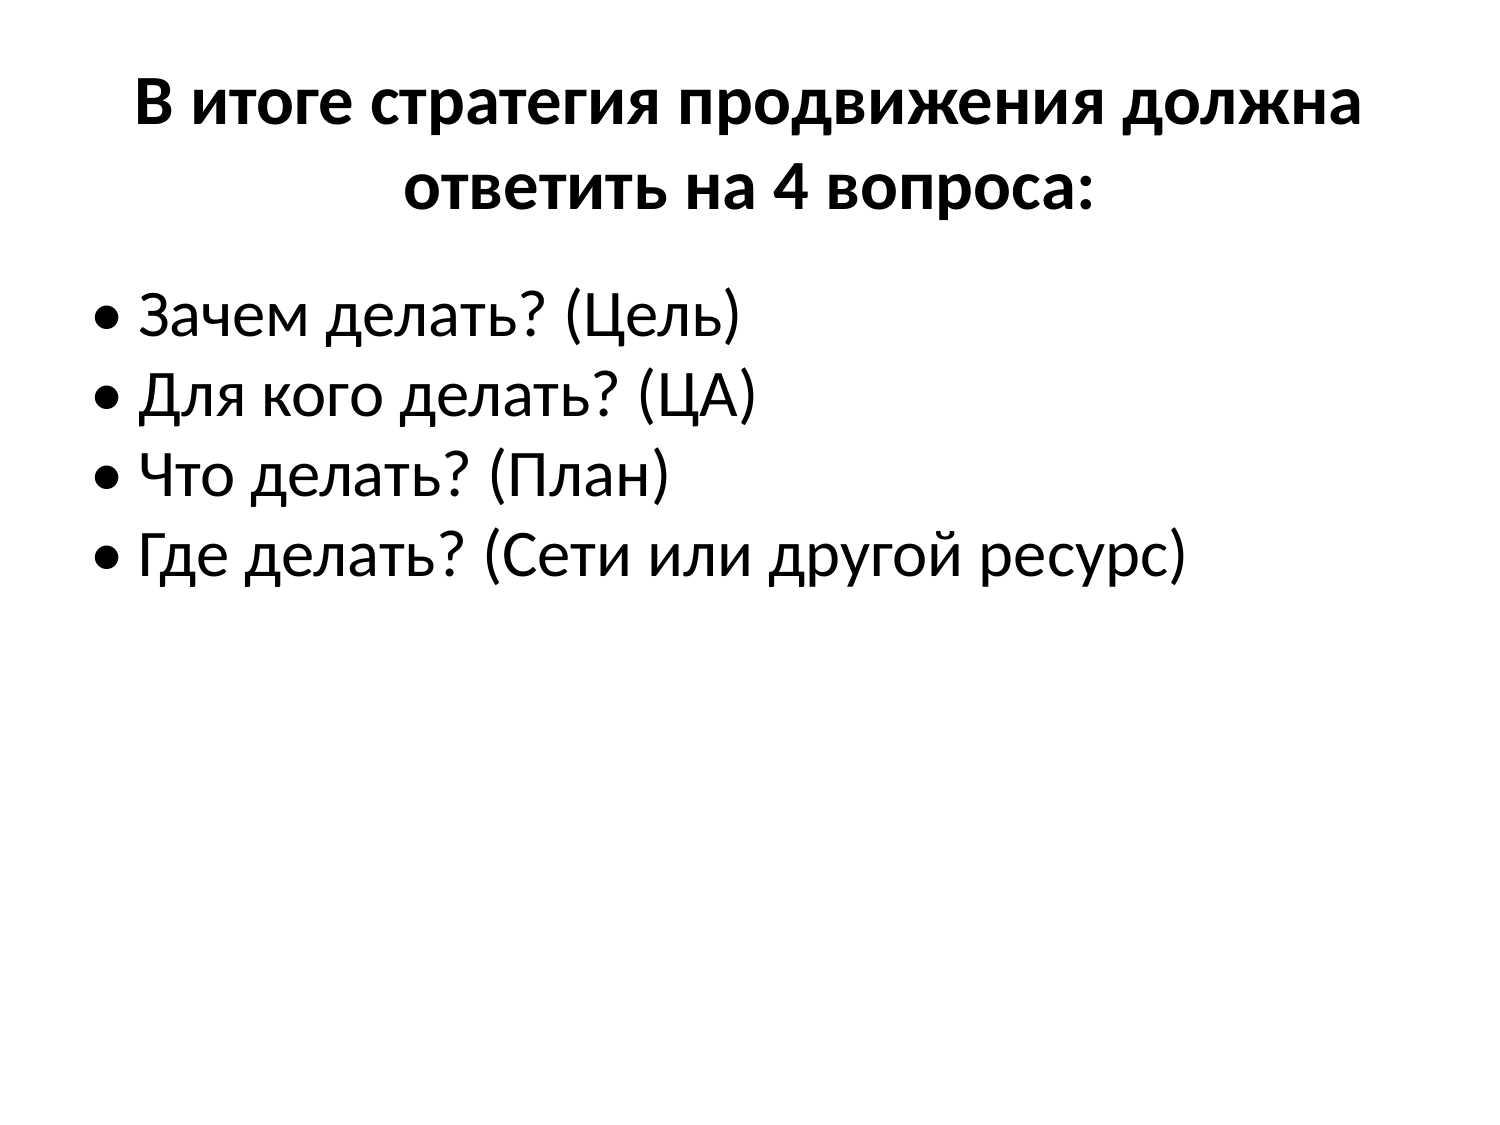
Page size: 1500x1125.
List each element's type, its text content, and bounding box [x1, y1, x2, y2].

title В итоге стратегия продвижения должна ответить на 4 вопроса: [75, 45, 1425, 233]
list • Зачем делать? (Цель) • Для кого делать? (ЦА) • Что делать? (План) • Где делать? (Сети или другой ресурс) [75, 262, 1425, 1005]
